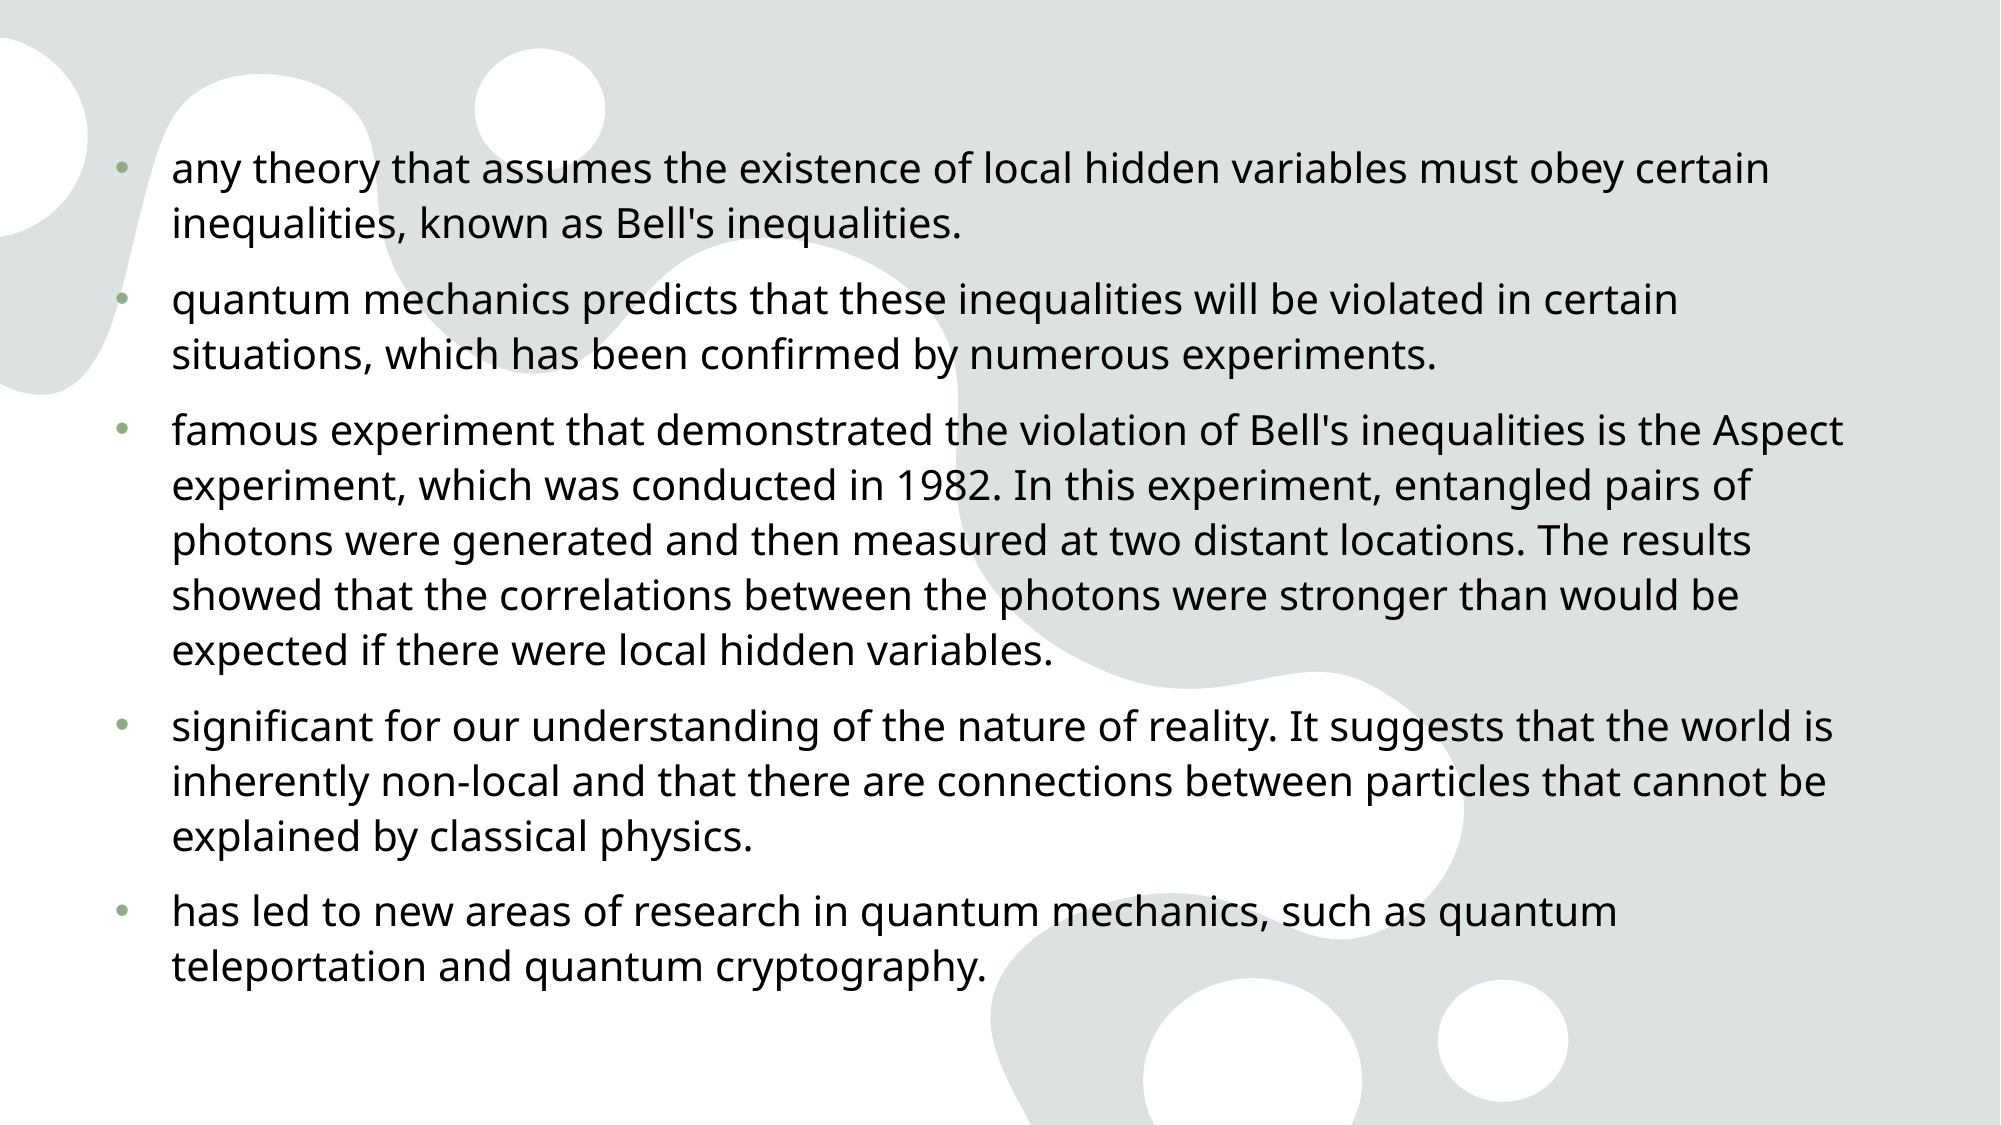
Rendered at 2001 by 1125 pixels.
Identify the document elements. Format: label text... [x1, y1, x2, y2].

list any theory that assumes the existence of local hidden variables must obey certain inequalities, known as Bell's inequalities. quantum mechanics predicts that these inequalities will be violated in certain situations, which has been confirmed by numerous experiments. famous experiment that demonstrated the violation of Bell's inequalities is the Aspect experiment, which was conducted in 1982. In this experiment, entangled pairs of photons were generated and then measured at two distant locations. The results showed that the correlations between the photons were stronger than would be expected if there were local hidden variables. significant for our understanding of the nature of reality. It suggests that the world is inherently non-local and that there are connections between particles that cannot be explained by classical physics. has led to new areas of research in quantum mechanics, such as quantum teleportation and quantum cryptography. [99, 129, 1900, 996]
